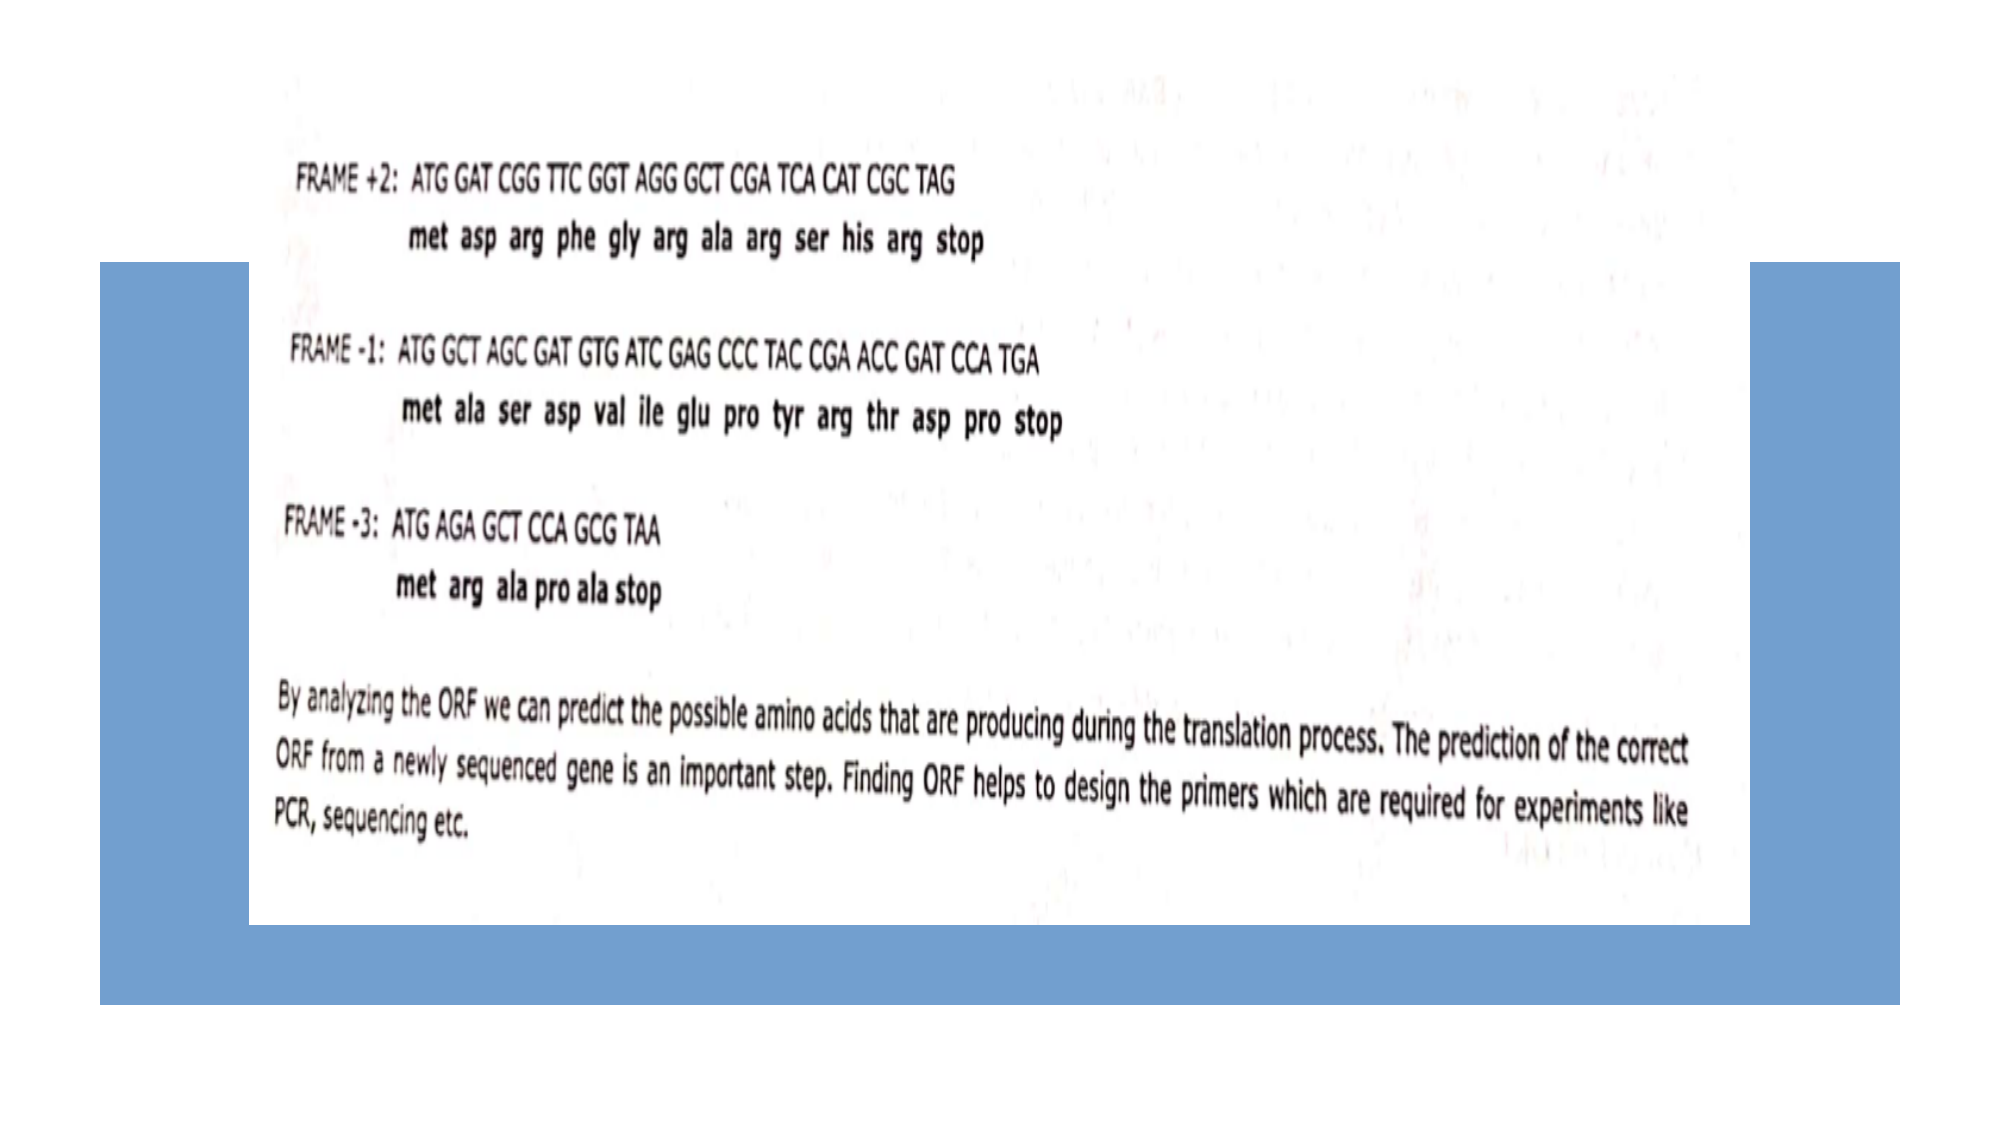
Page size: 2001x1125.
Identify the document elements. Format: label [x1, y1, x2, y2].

picture [249, 74, 1751, 926]
